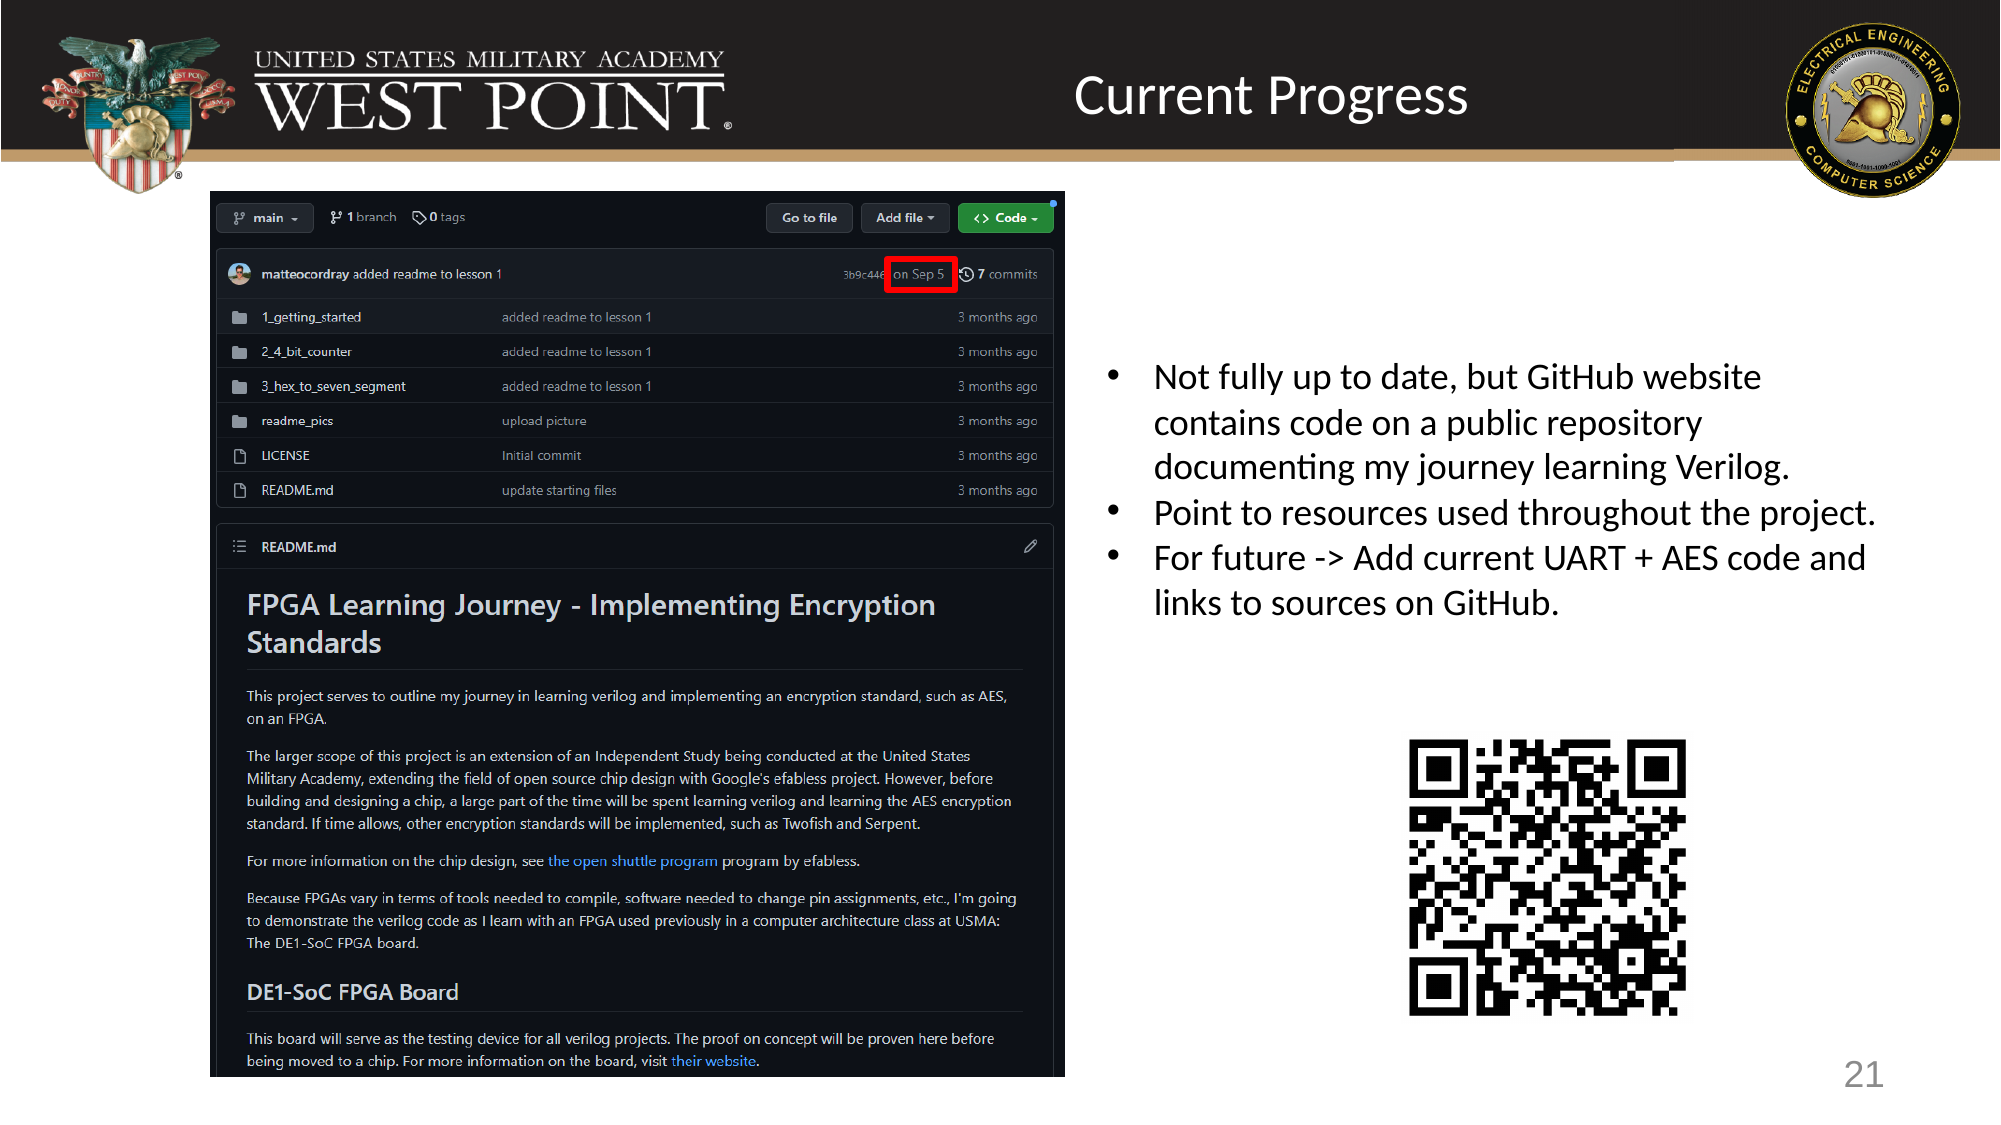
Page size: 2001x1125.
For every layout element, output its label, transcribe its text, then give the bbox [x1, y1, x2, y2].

picture [1400, 731, 1694, 1024]
text_box Current Progress [769, 48, 1775, 134]
text_box Not fully up to date, but GitHub website contains code on a public repository documenting my journey learning Verilog. Point to resources used throughout the project. For future -> Add current UART + AES code and links to sources on GitHub. [1092, 345, 1895, 630]
picture [0, 0, 2000, 1077]
slide_number 21 [1433, 1042, 1900, 1103]
